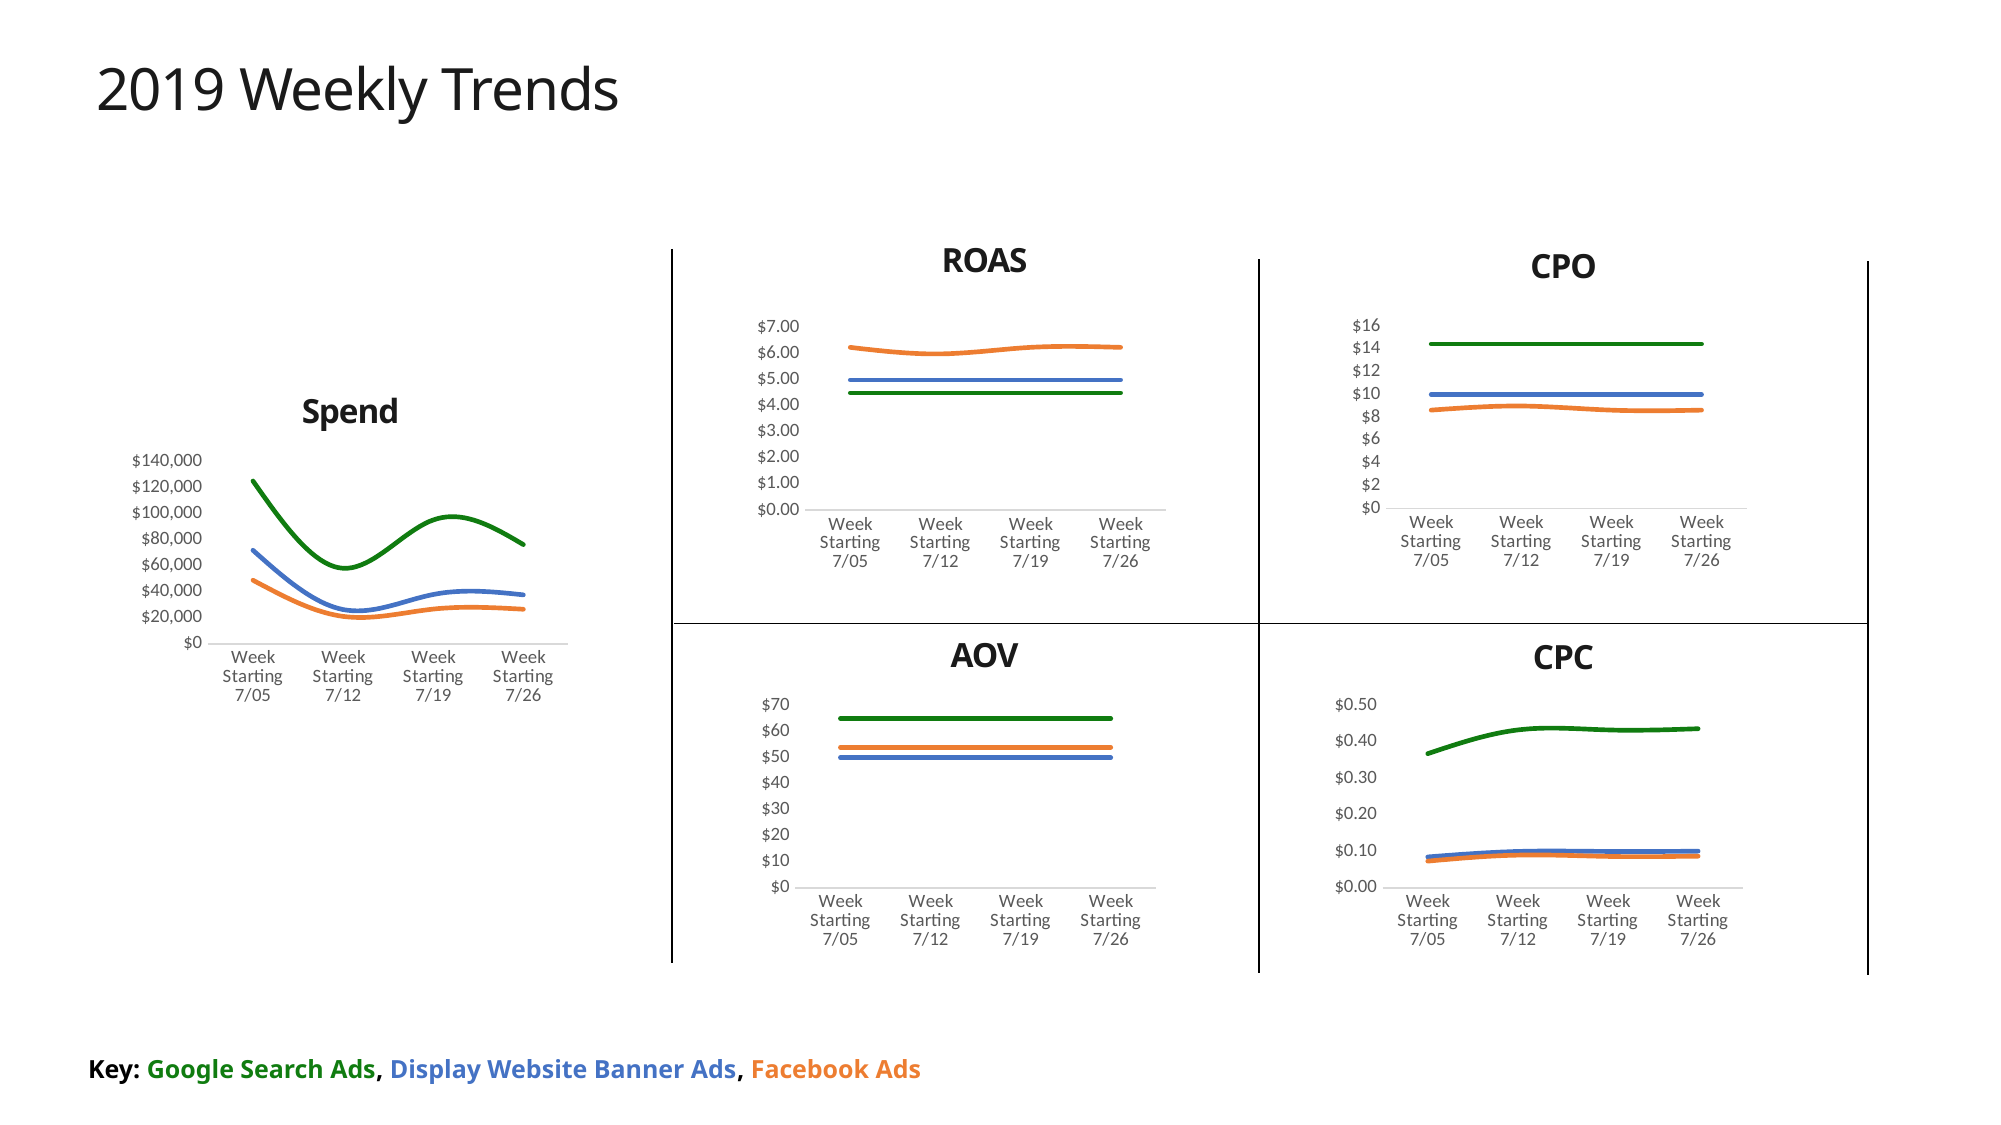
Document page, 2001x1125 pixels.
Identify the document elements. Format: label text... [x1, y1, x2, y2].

text_box AOV [892, 638, 1077, 675]
text_box ROAS [892, 244, 1077, 280]
chart [1288, 302, 1767, 600]
text_box 2019 Weekly Trends [96, 51, 1904, 122]
text_box Spend [258, 394, 443, 431]
chart [1285, 681, 1764, 979]
chart [709, 304, 1188, 601]
text_box CPO [1471, 250, 1656, 287]
text_box CPC [1471, 641, 1656, 678]
chart [110, 437, 589, 735]
text_box Key: Google Search Ads, Display Website Banner Ads, Facebook Ads [73, 1045, 1940, 1091]
chart [698, 681, 1176, 979]
